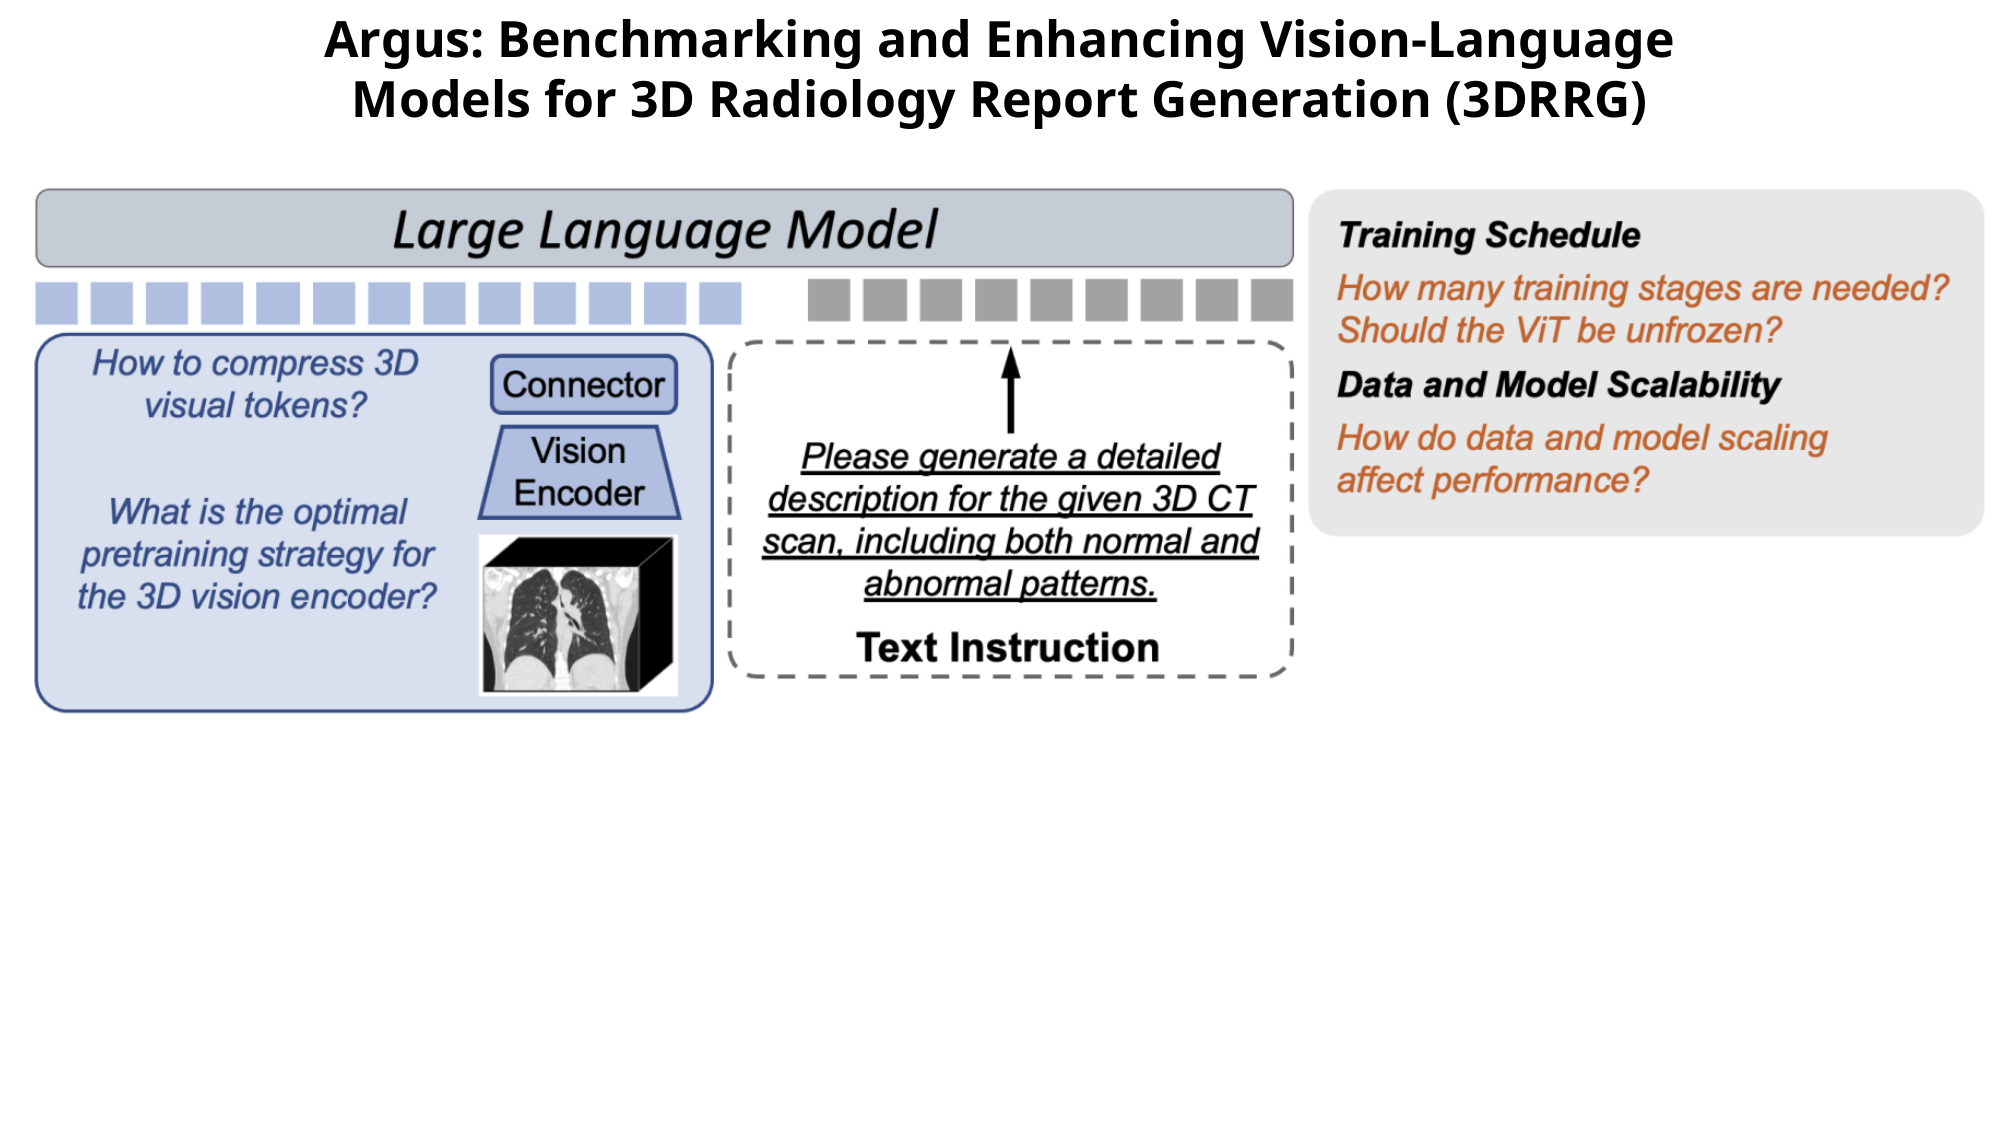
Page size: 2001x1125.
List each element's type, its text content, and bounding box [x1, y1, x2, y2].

picture [27, 183, 1990, 719]
text_box Argus: Benchmarking and Enhancing Vision-Language Models for 3D Radiology Report Generation (3DRRG) [221, 0, 1779, 135]
